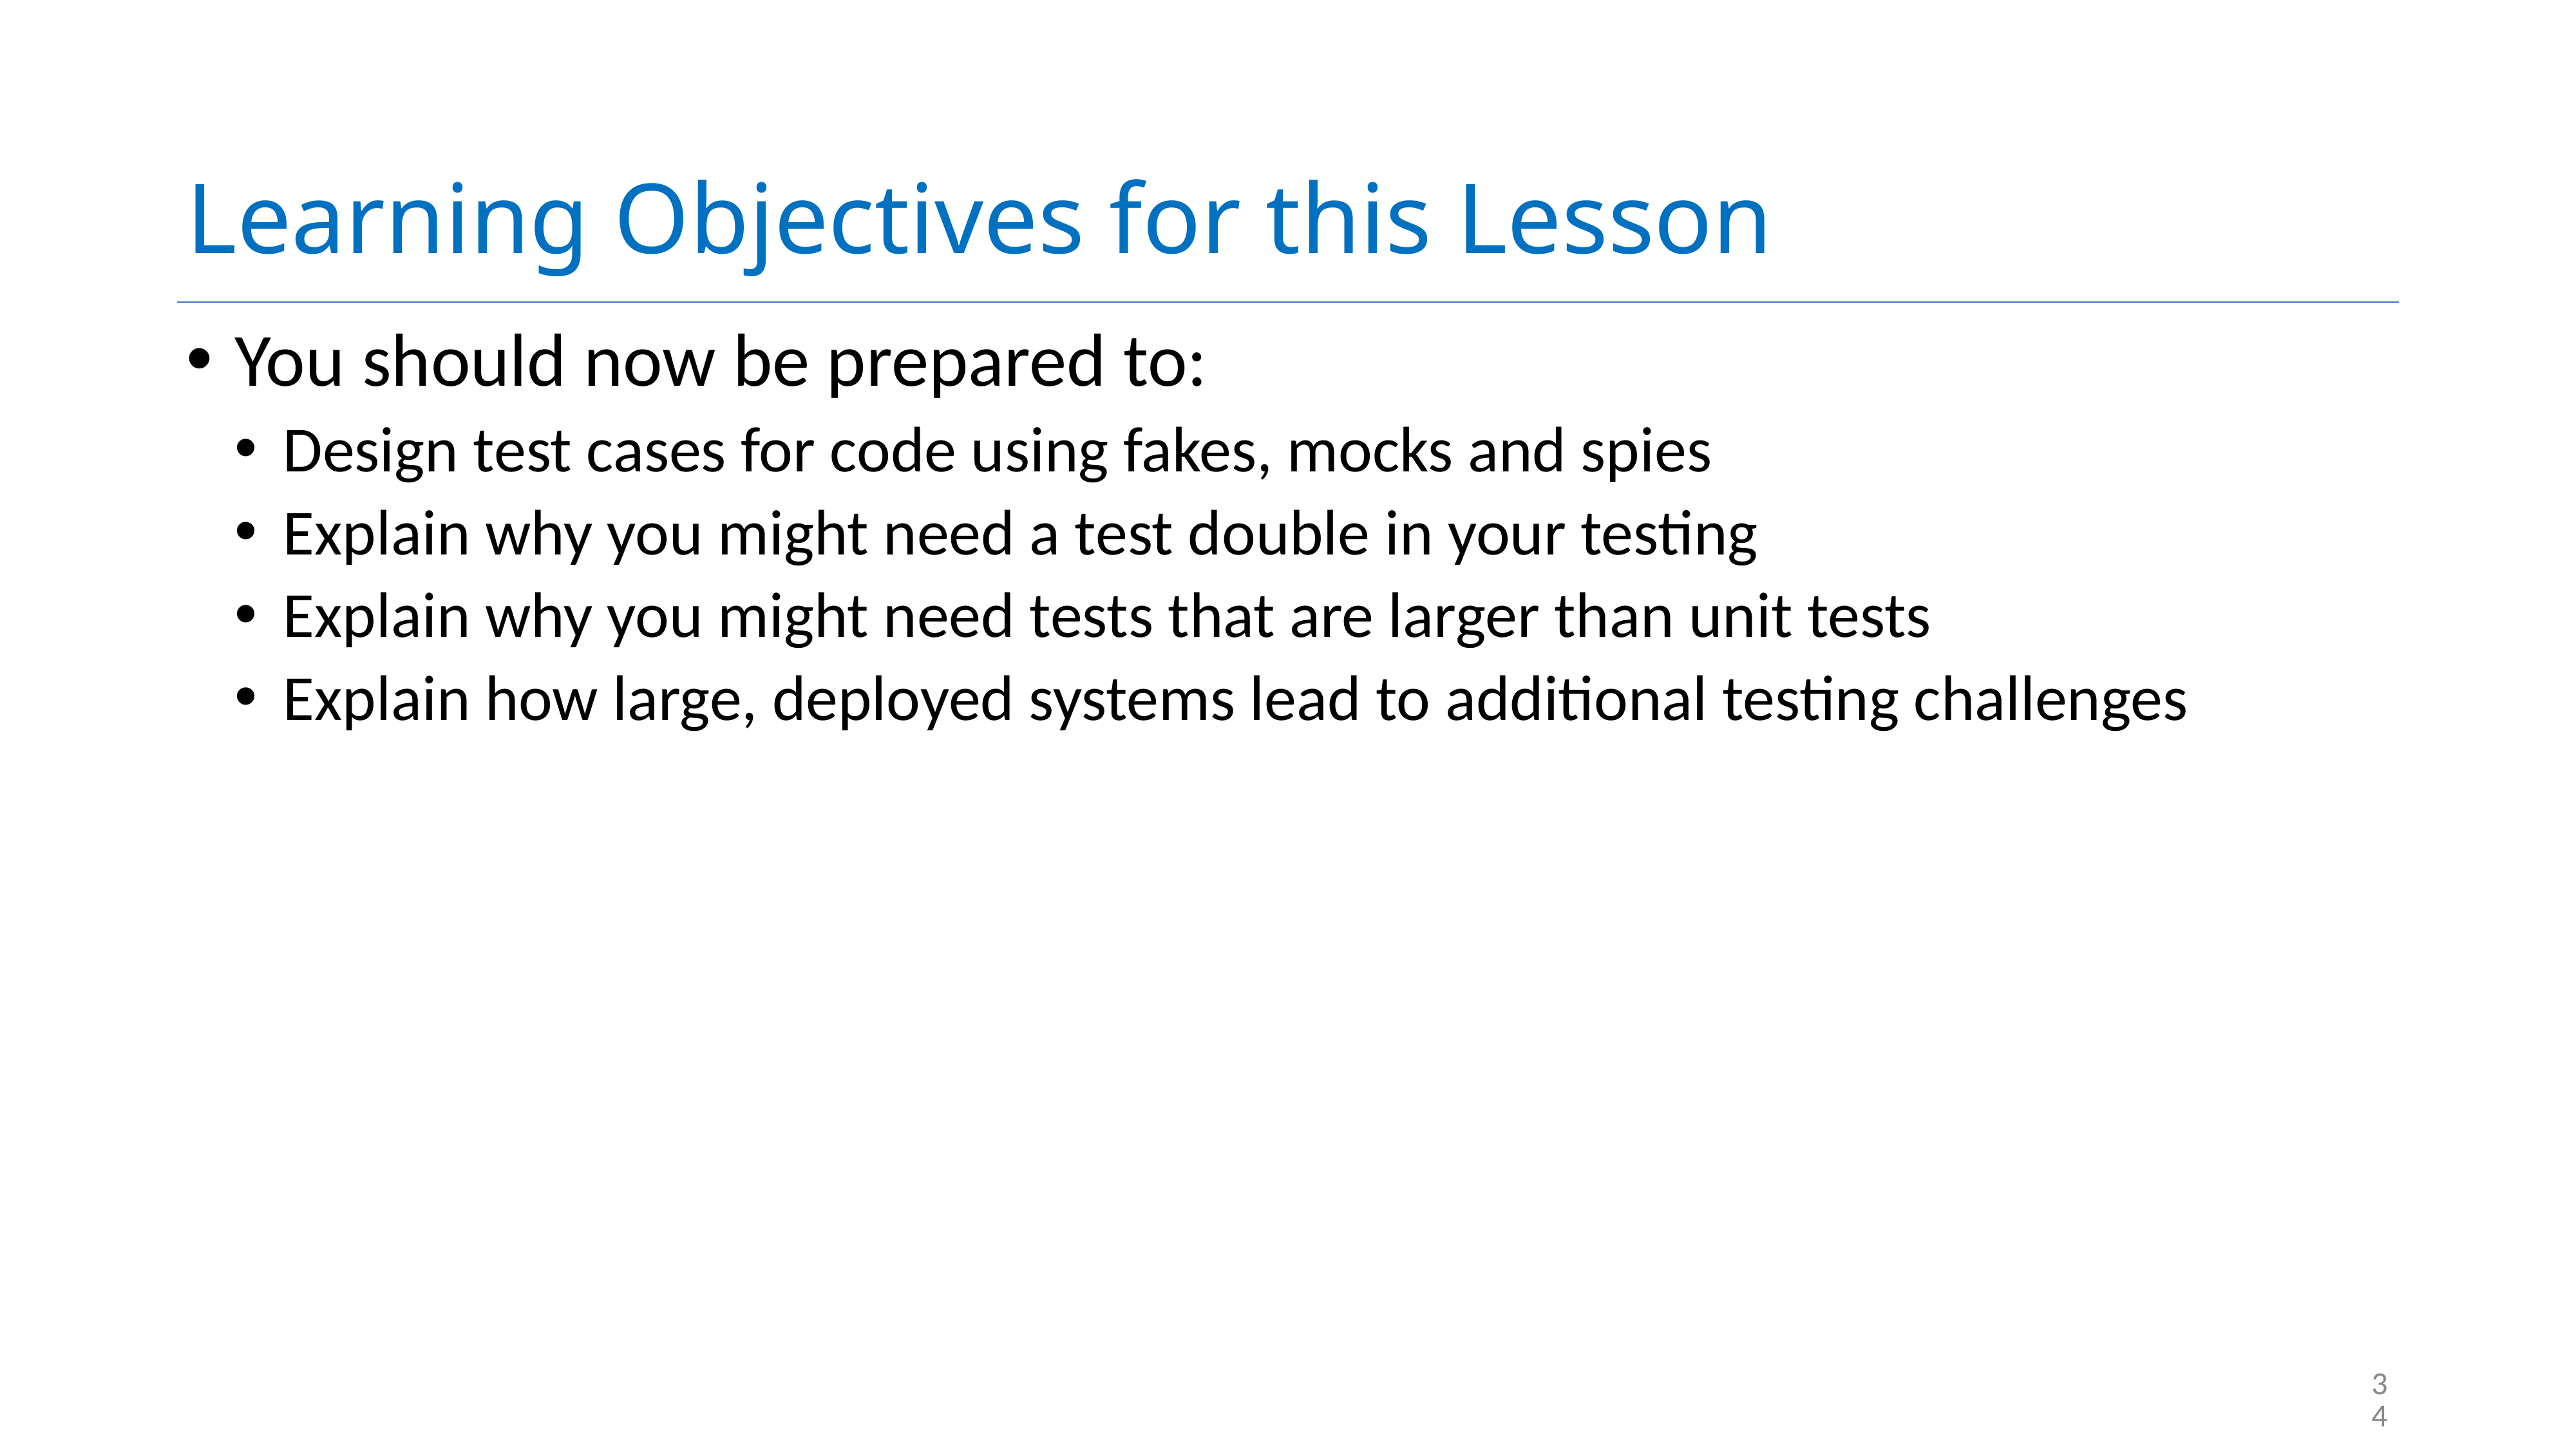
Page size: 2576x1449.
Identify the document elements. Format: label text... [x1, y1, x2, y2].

list You should now be prepared to: Design test cases for code using fakes, mocks and spies Explain why you might need a test double in your testing Explain why you might need tests that are larger than unit tests Explain how large, deployed systems lead to additional testing challenges [176, 310, 2220, 1233]
title Learning Objectives for this Lesson [176, 3, 2400, 285]
slide_number 34 [2360, 1355, 2400, 1408]
